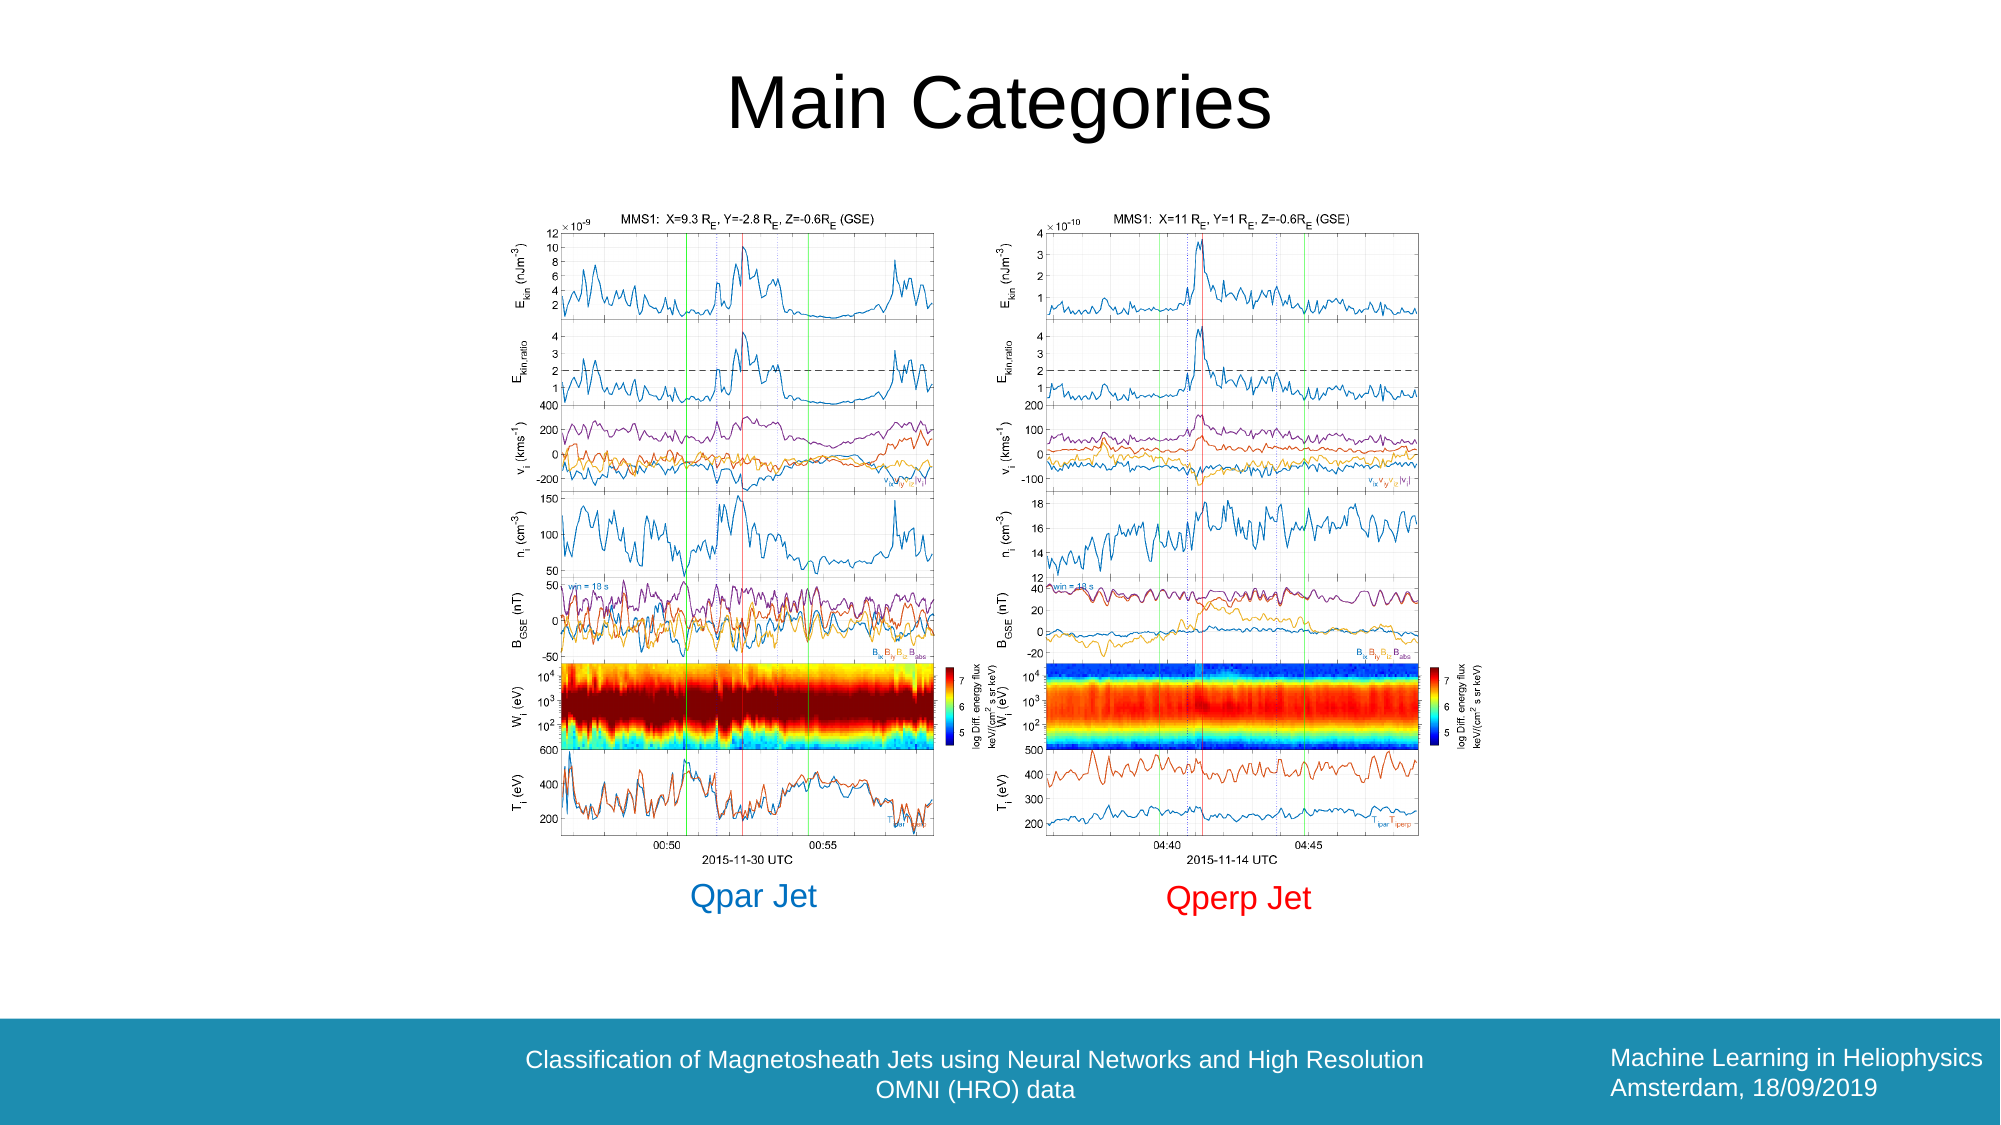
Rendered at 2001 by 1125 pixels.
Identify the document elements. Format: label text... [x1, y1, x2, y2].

text_box Qperp Jet [1081, 868, 1397, 924]
title Main Categories [94, 33, 1906, 164]
picture [511, 214, 1482, 864]
text_box Qpar Jet [608, 866, 899, 921]
